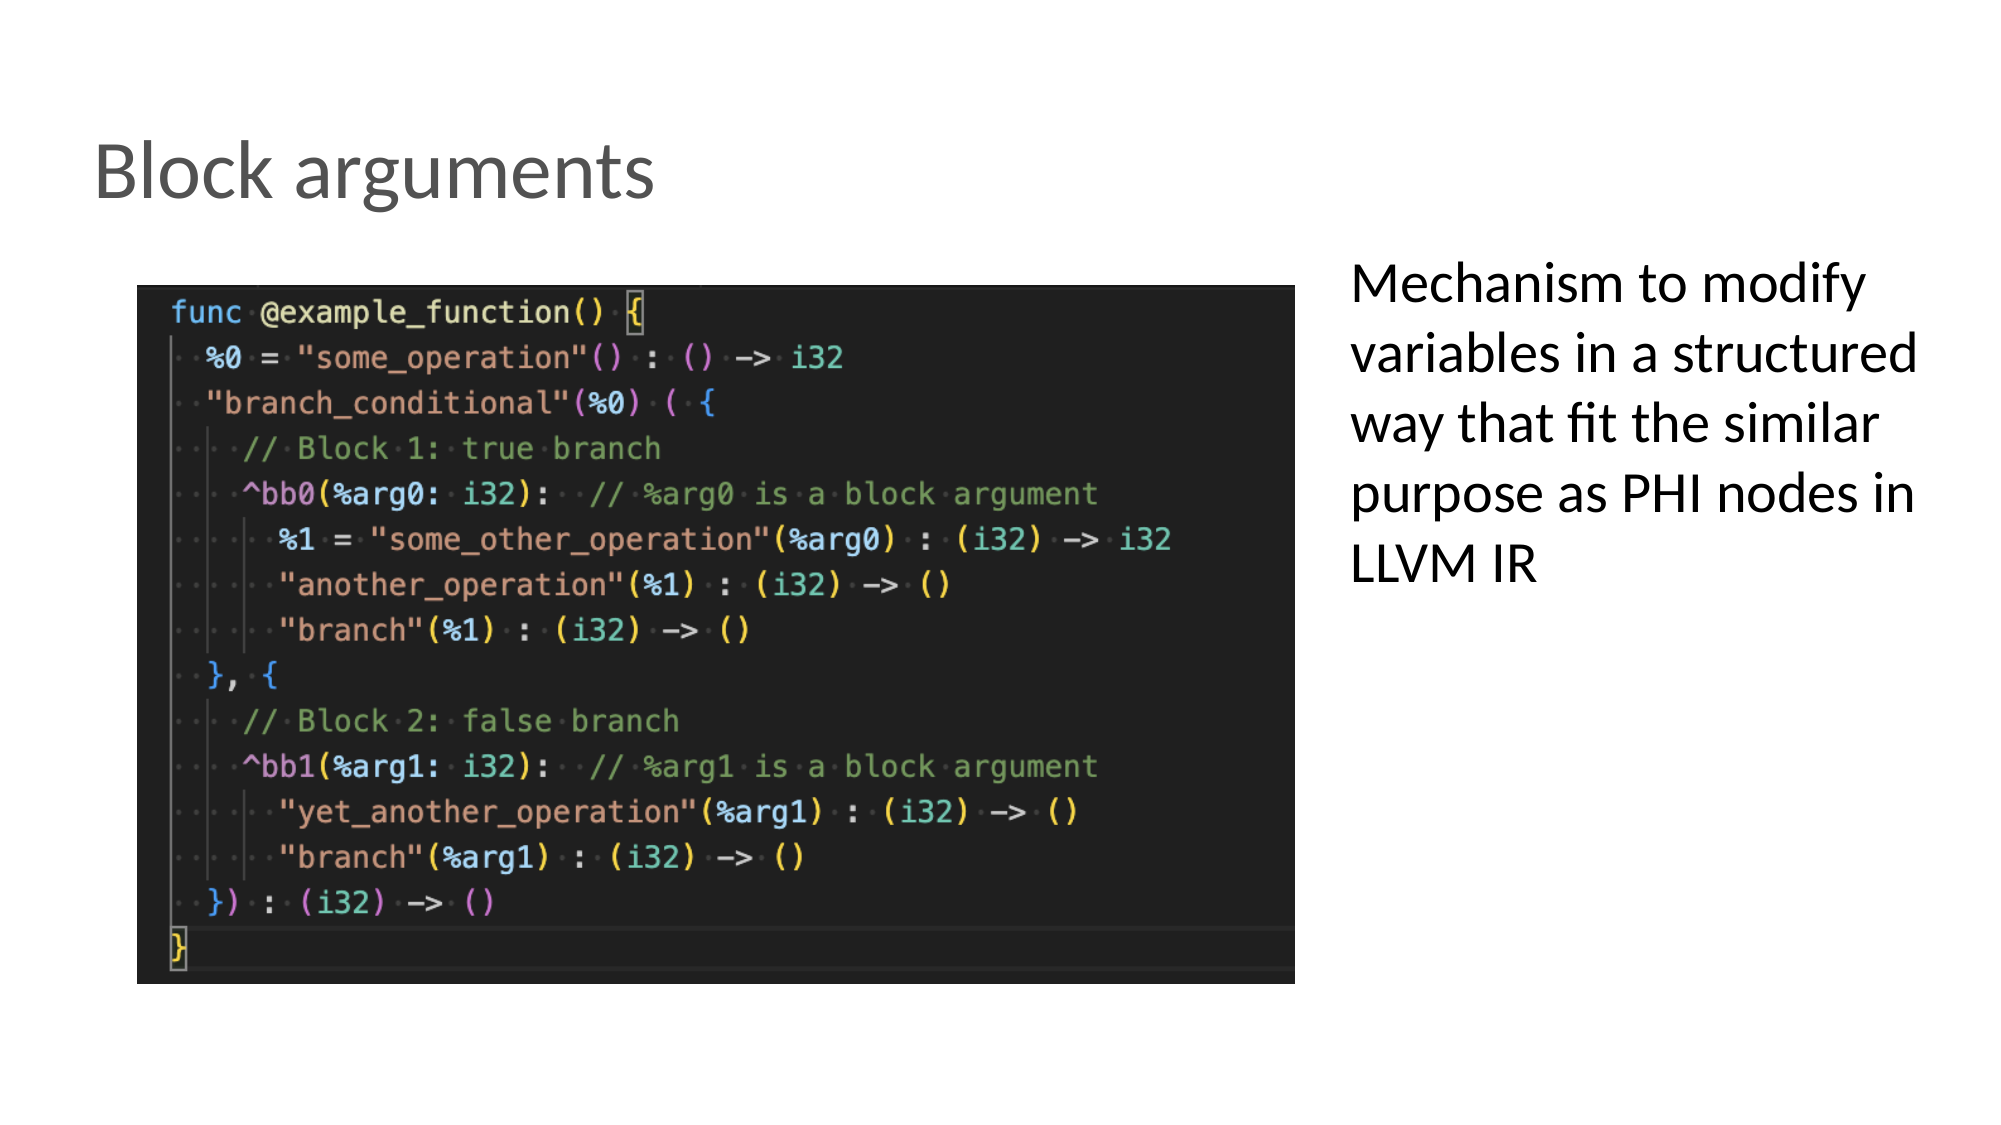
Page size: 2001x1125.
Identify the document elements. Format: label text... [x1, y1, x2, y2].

picture [136, 285, 1295, 984]
title Block arguments [93, 93, 1900, 250]
text_box Mechanism to modify variables in a structured way that fit the similar purpose as PHI nodes in LLVM IR [1335, 228, 2000, 609]
